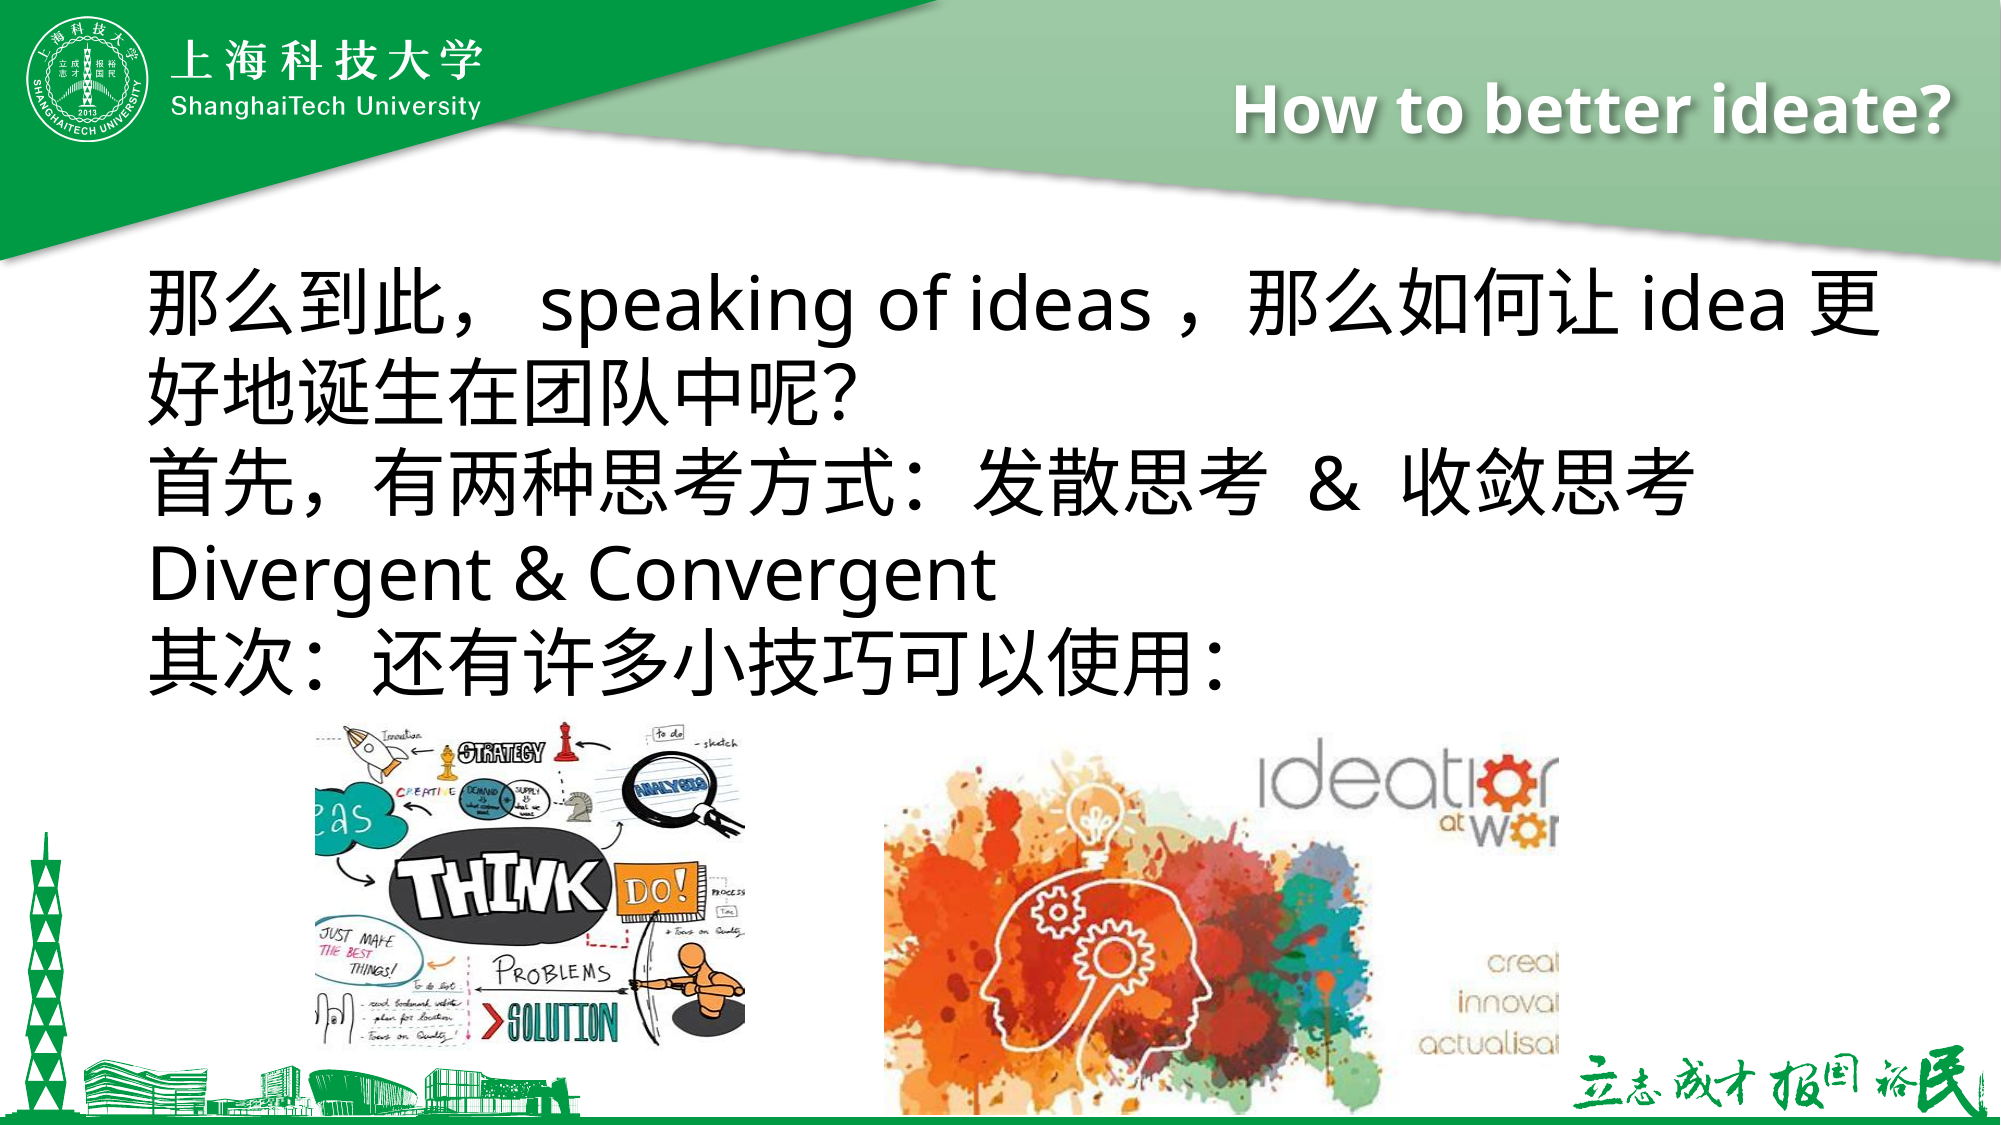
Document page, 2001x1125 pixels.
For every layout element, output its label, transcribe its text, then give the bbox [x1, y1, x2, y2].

picture [884, 707, 1559, 1115]
title How to better ideate? [242, 3, 1968, 221]
text_box 那么到此，speaking of ideas，那么如何让idea更好地诞生在团队中呢？ 首先，有两种思考方式：发散思考 & 收敛思考 Divergent & Convergent 其次：还有许多小技巧可以使用： [131, 248, 1943, 1016]
picture [315, 707, 745, 1063]
